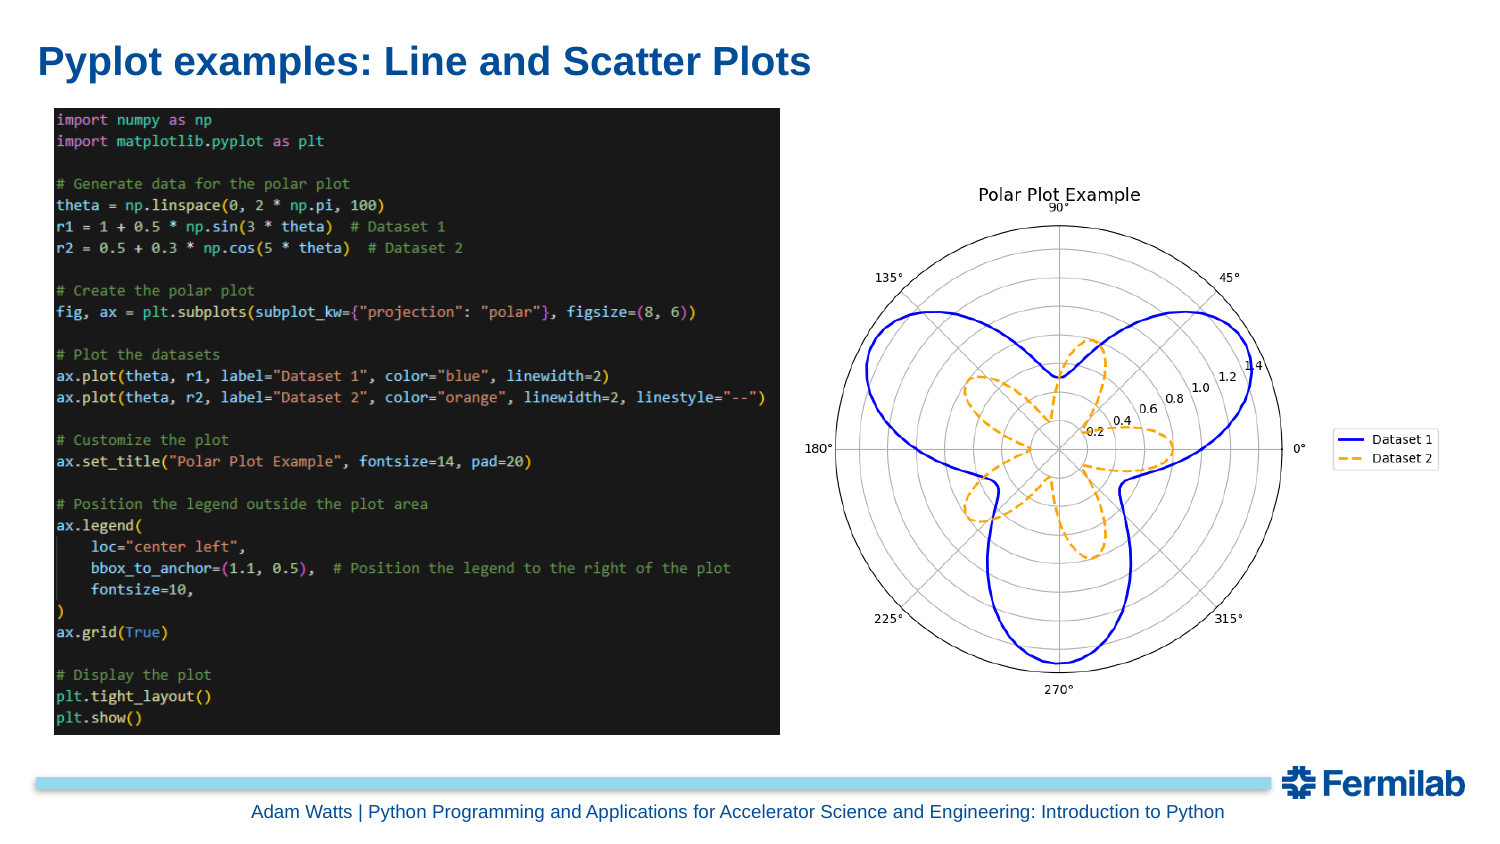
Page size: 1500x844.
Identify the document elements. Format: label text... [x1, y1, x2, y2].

picture [794, 178, 1447, 706]
title Pyplot examples: Line and Scatter Plots [37, 30, 1463, 84]
footer Adam Watts | Python Programming and Applications for Accelerator Science and Engineering: Introduction to Python [251, 800, 1279, 831]
picture [53, 108, 780, 736]
picture [1282, 766, 1465, 799]
